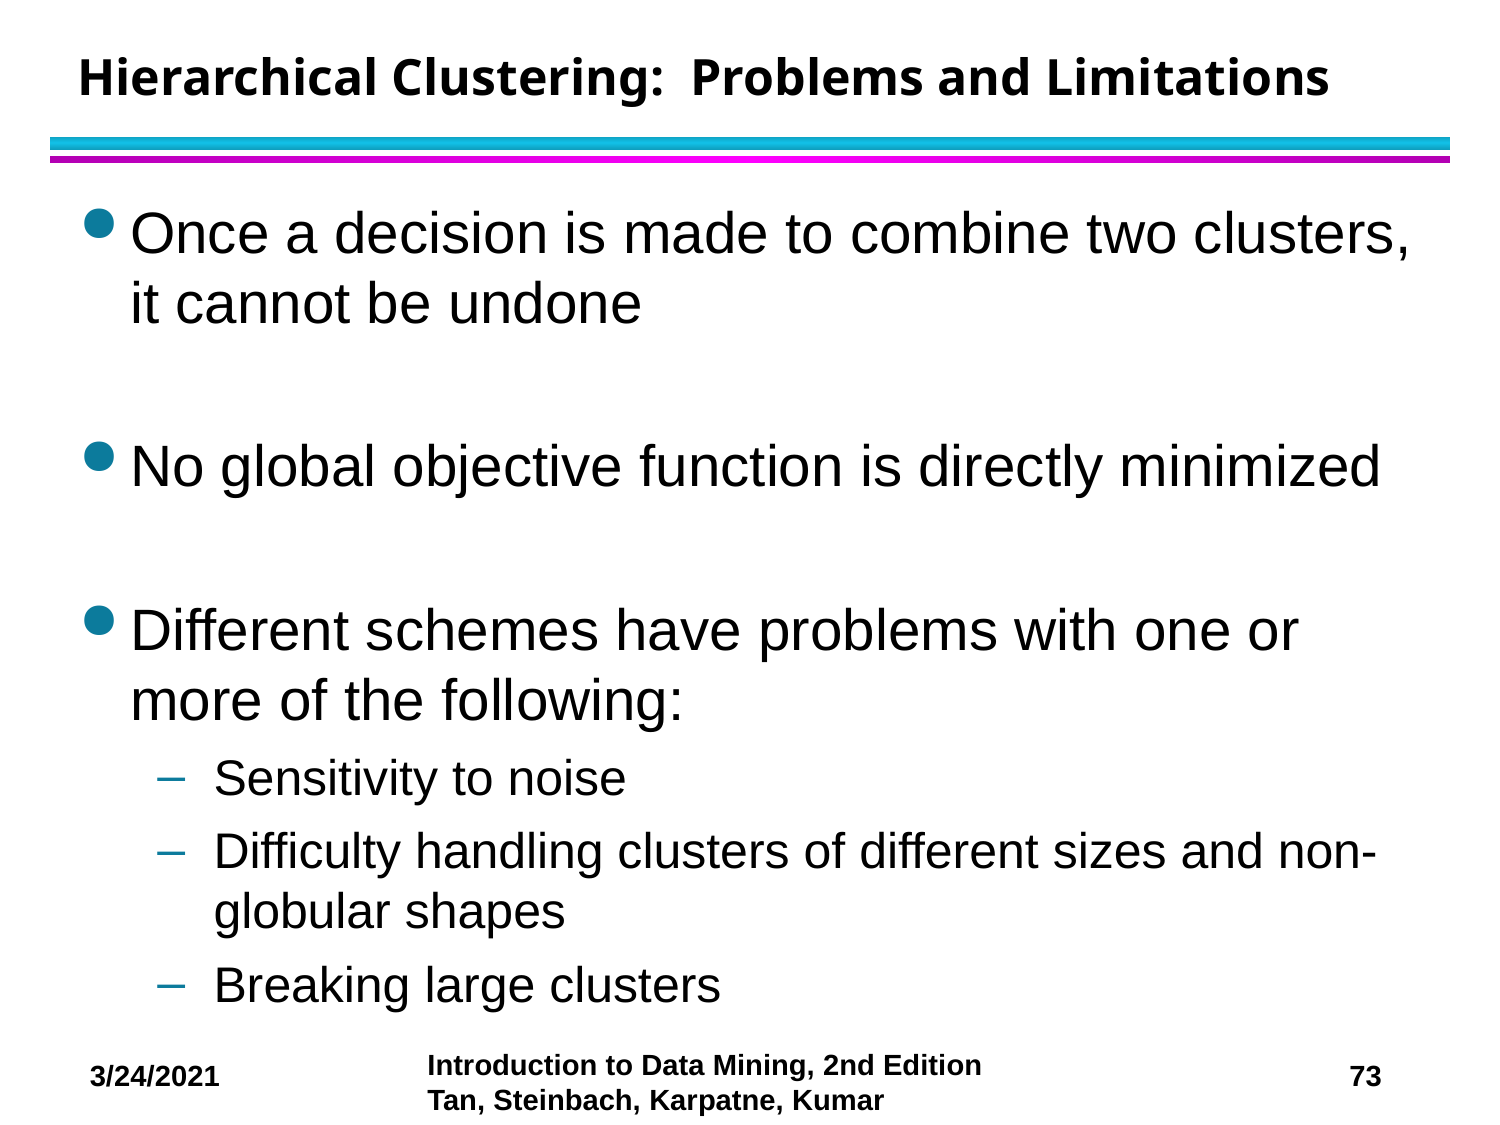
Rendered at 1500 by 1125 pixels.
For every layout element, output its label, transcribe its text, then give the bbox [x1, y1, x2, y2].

title Hierarchical Clustering: Problems and Limitations [62, 24, 1421, 113]
list Once a decision is made to combine two clusters, it cannot be undone No global objective function is directly minimized Different schemes have problems with one or more of the following: Sensitivity to noise Difficulty handling clusters of different sizes and non-globular shapes Breaking large clusters [67, 187, 1432, 1038]
